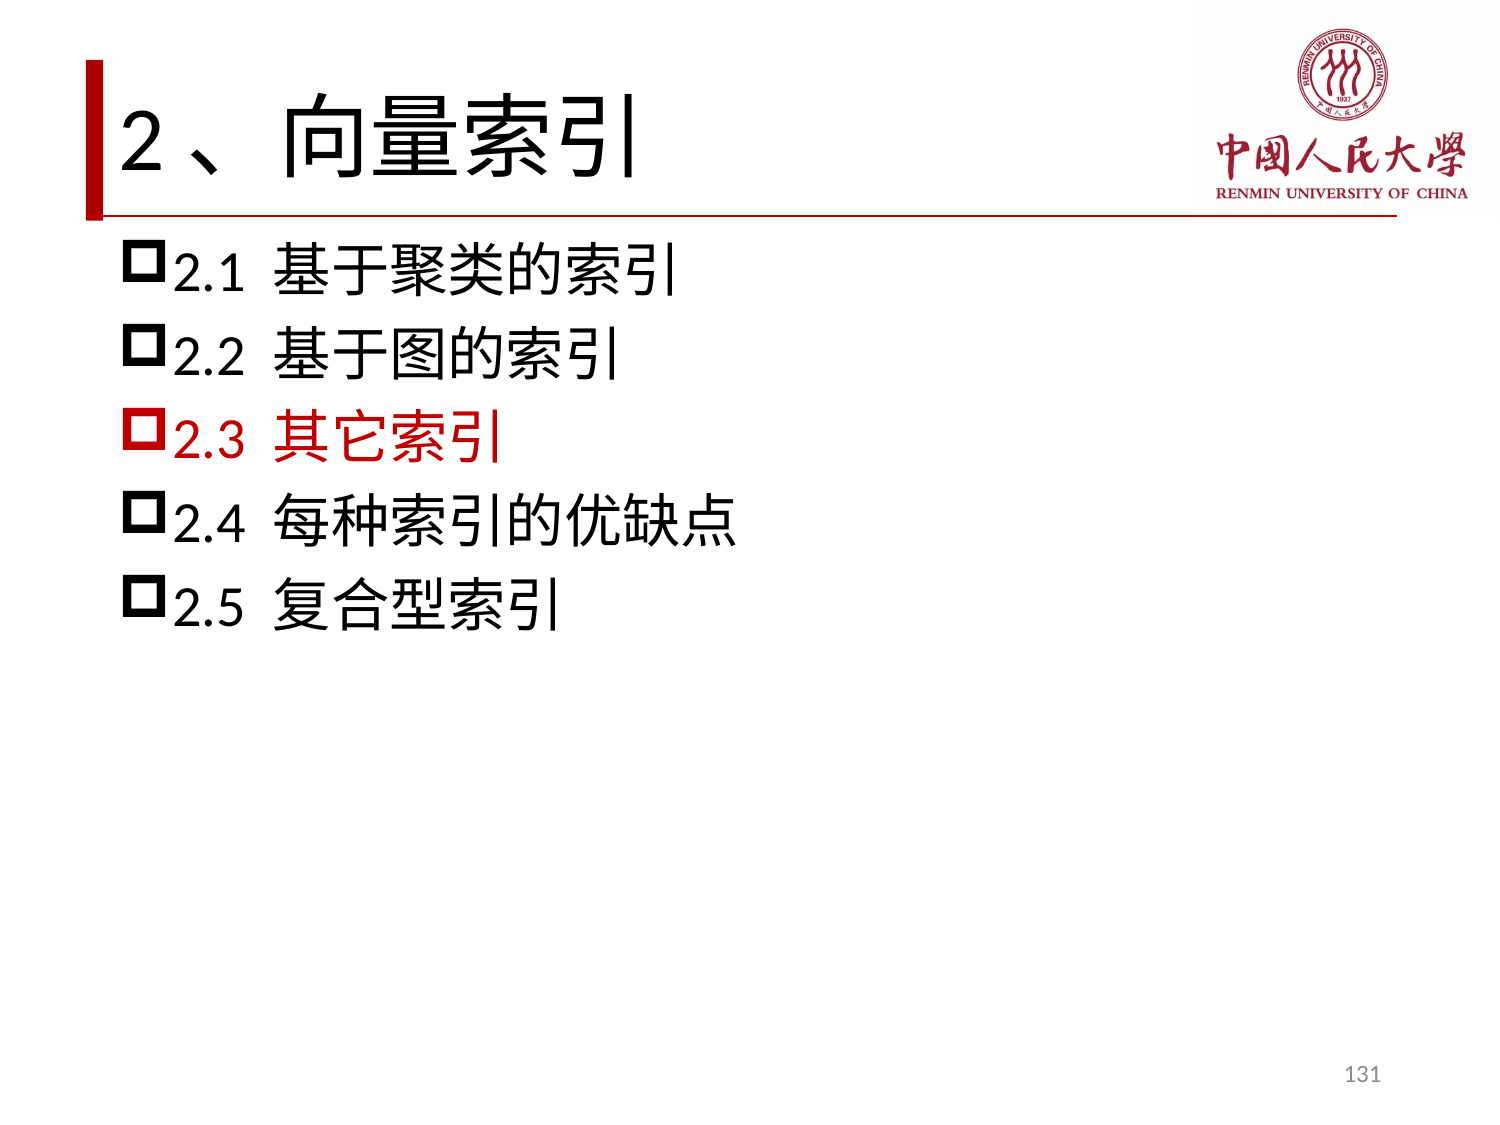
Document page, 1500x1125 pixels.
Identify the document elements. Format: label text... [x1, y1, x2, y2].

picture [1190, 0, 1500, 221]
list 2.1 基于聚类的索引 2.2 基于图的索引 2.3 其它索引 2.4 每种索引的优缺点 2.5 复合型索引 [103, 233, 1397, 1014]
slide_number 131 [1059, 1042, 1397, 1103]
title 2、向量索引 [103, 59, 1397, 221]
